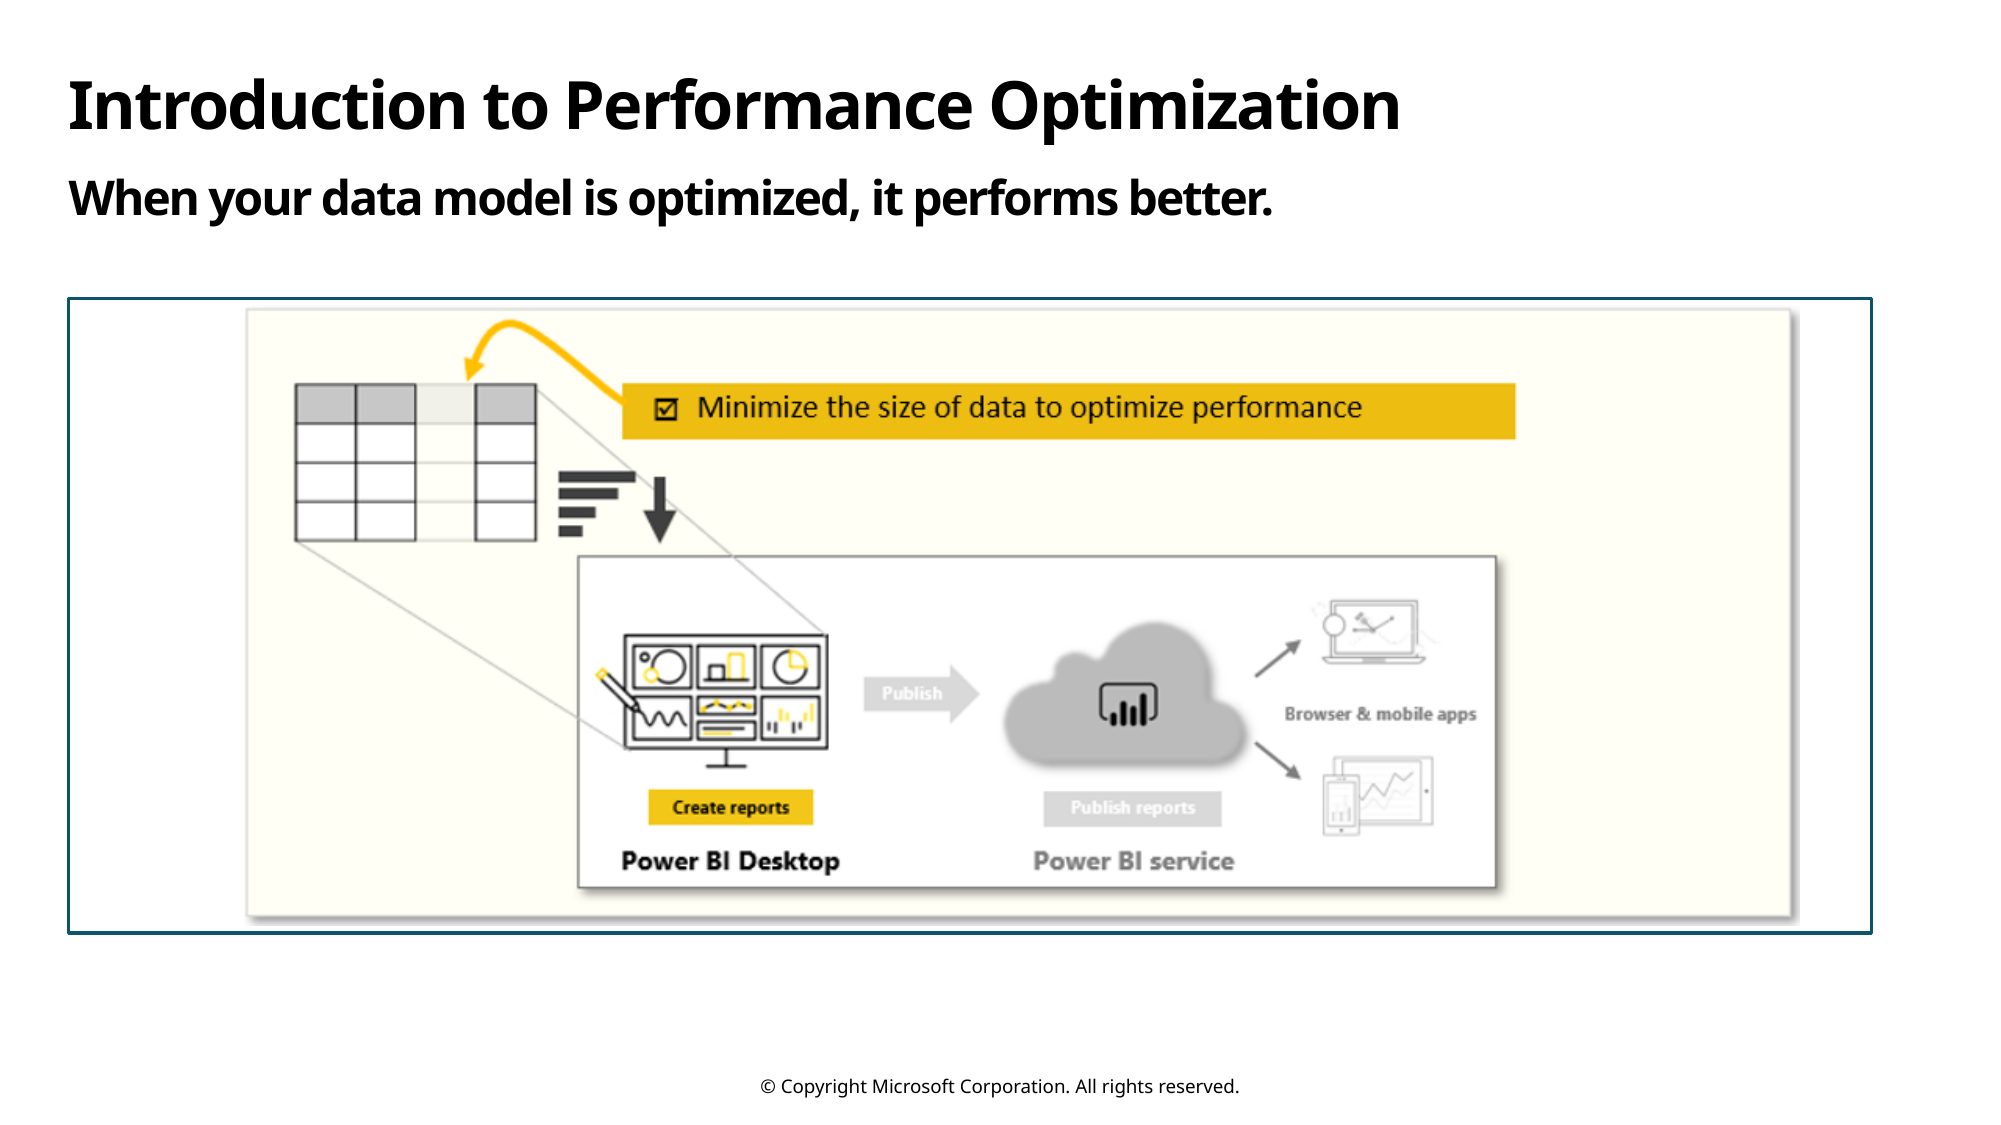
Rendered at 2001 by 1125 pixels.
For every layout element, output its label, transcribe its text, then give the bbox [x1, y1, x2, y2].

text_box [68, 298, 1872, 933]
picture [244, 305, 1800, 927]
list When your data model is optimized, it performs better. [68, 166, 1872, 258]
title Introduction to Performance Optimization [68, 71, 1930, 185]
